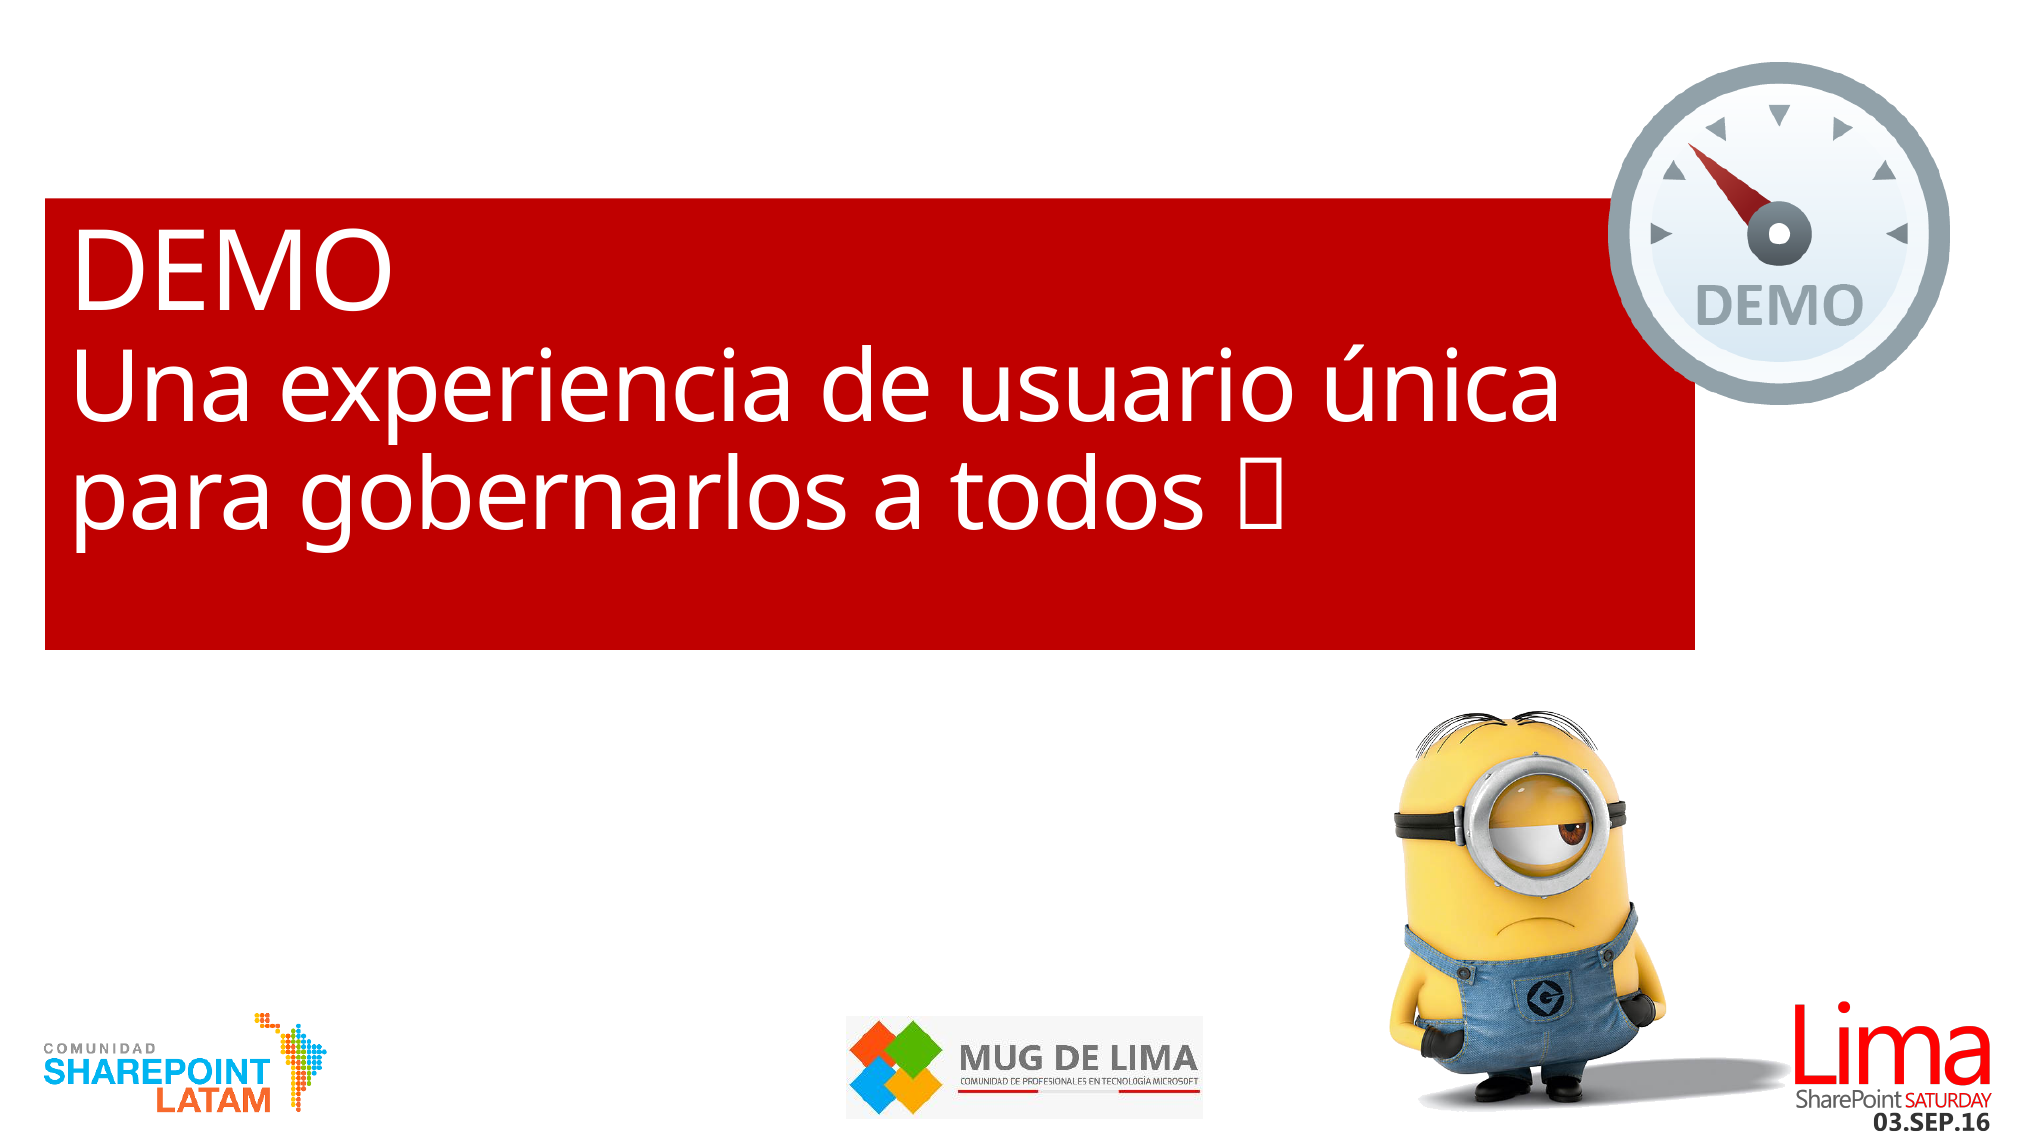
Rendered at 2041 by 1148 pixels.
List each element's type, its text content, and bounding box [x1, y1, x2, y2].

picture [1568, 62, 1950, 435]
picture [1385, 699, 1996, 1136]
picture [39, 1008, 332, 1127]
title DEMO Una experiencia de usuario única para gobernarlos a todos  [45, 198, 1695, 650]
picture [846, 1016, 1203, 1119]
